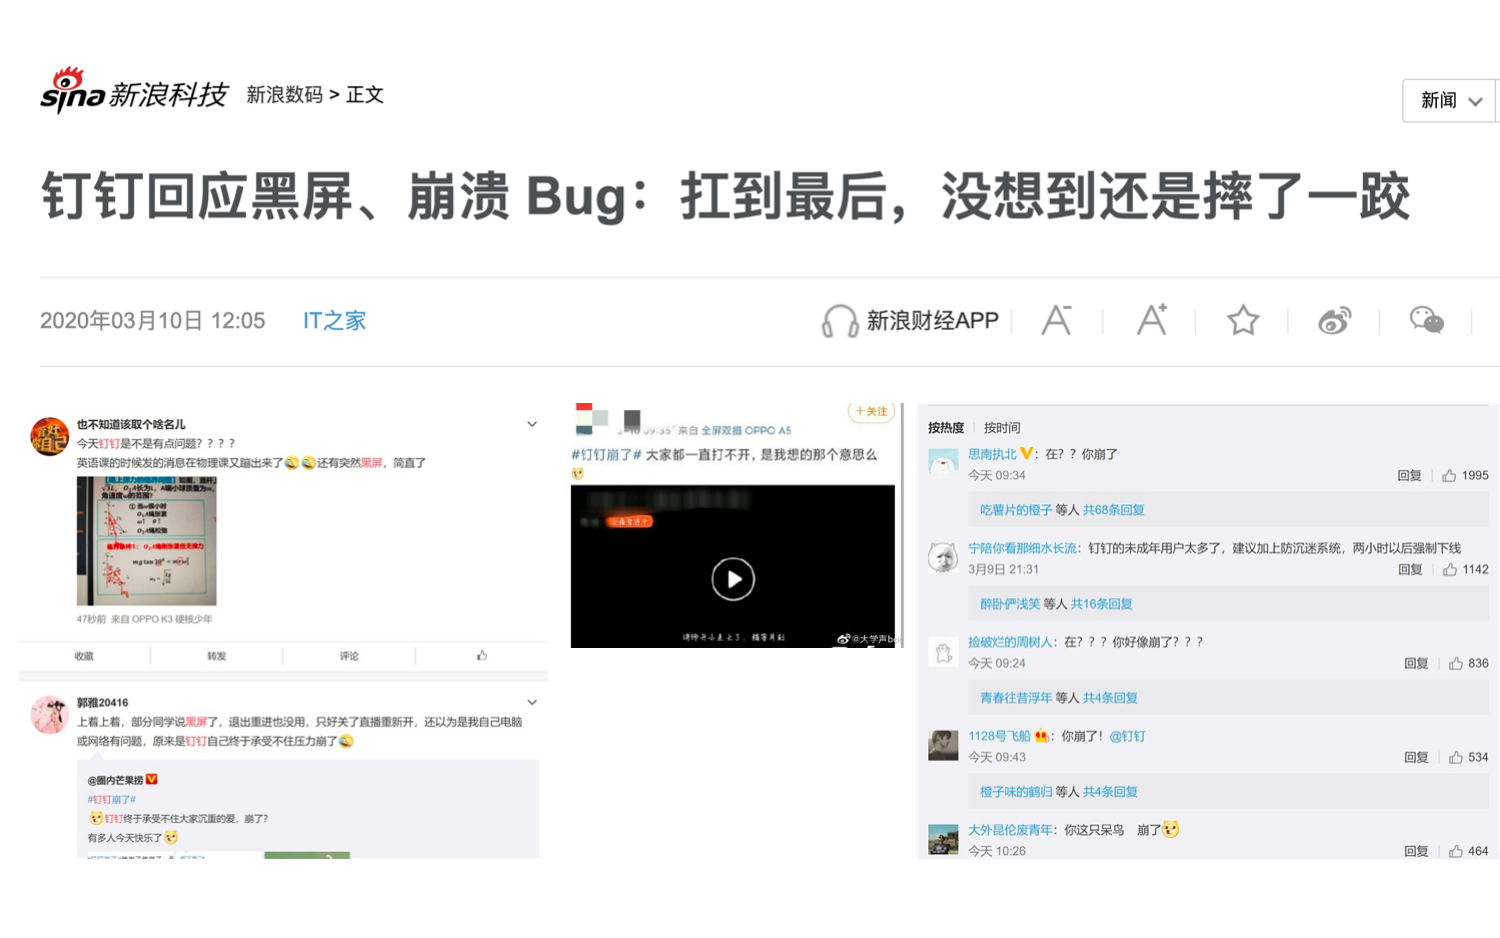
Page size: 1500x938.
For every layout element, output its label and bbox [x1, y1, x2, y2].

picture [18, 403, 550, 859]
picture [916, 403, 1500, 860]
picture [560, 403, 905, 648]
picture [0, 46, 1500, 377]
